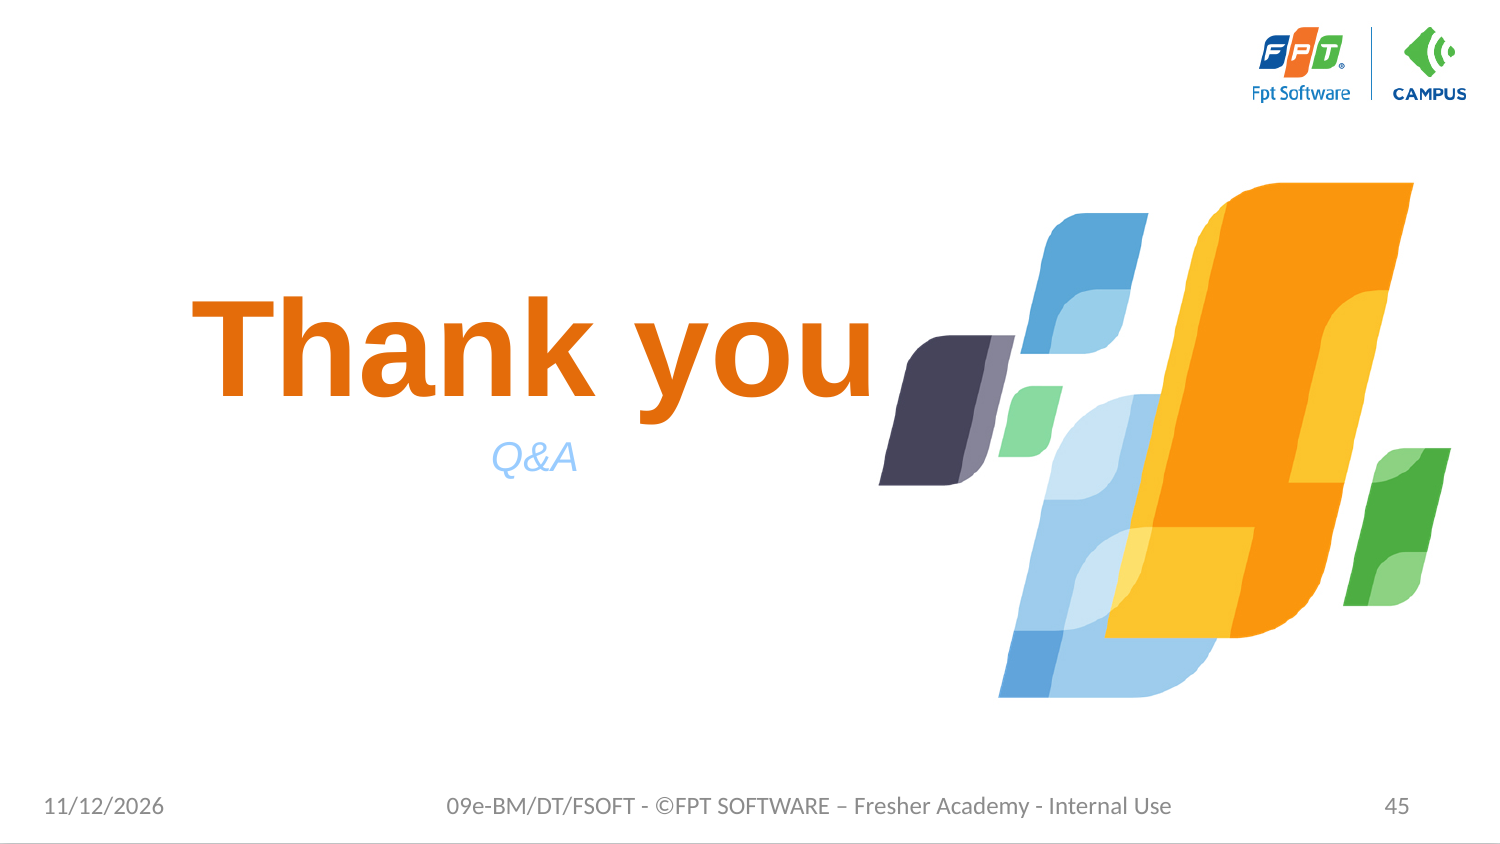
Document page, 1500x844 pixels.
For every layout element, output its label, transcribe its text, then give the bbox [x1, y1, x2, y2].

slide_number 45 [1332, 782, 1425, 827]
subtitle Q&A [28, 421, 1042, 494]
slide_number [28, 782, 253, 827]
picture [0, 0, 1500, 844]
footer 09e-BM/DT/FSOFT - ©FPT SOFTWARE – Fresher Academy - Internal Use [306, 782, 1314, 827]
title Thank you [28, 286, 1042, 398]
